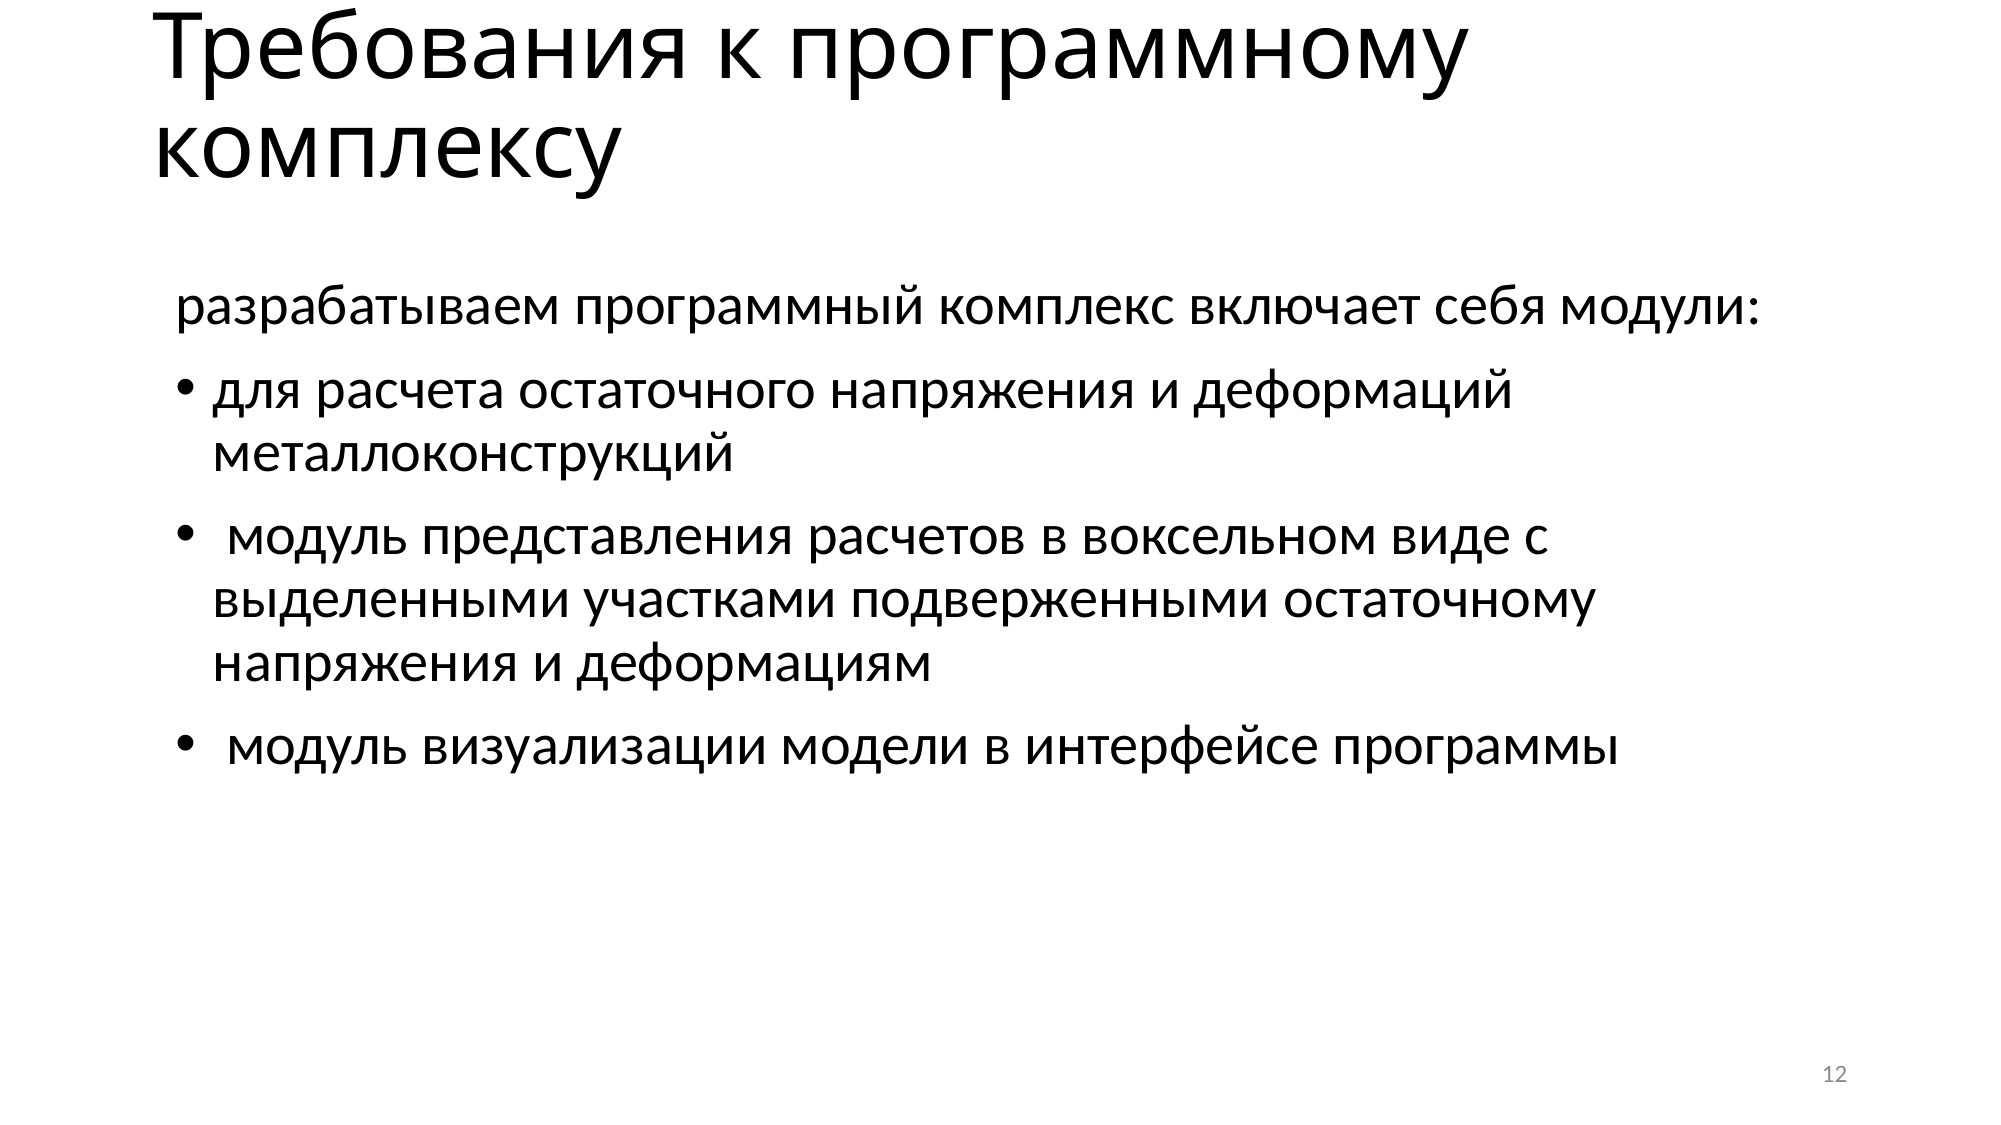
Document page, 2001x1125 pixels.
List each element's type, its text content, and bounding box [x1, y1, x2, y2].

title Требования к программному комплексу [137, 0, 1863, 207]
list разрабатываем программный комплекс включает себя модули: для расчета остаточного напряжения и деформаций металлоконструкций модуль представления расчетов в воксельном виде с выделенными участками подверженными остаточному напряжения и деформациям модуль визуализации модели в интерфейсе программы [160, 266, 1886, 981]
slide_number 12 [1412, 1042, 1863, 1103]
